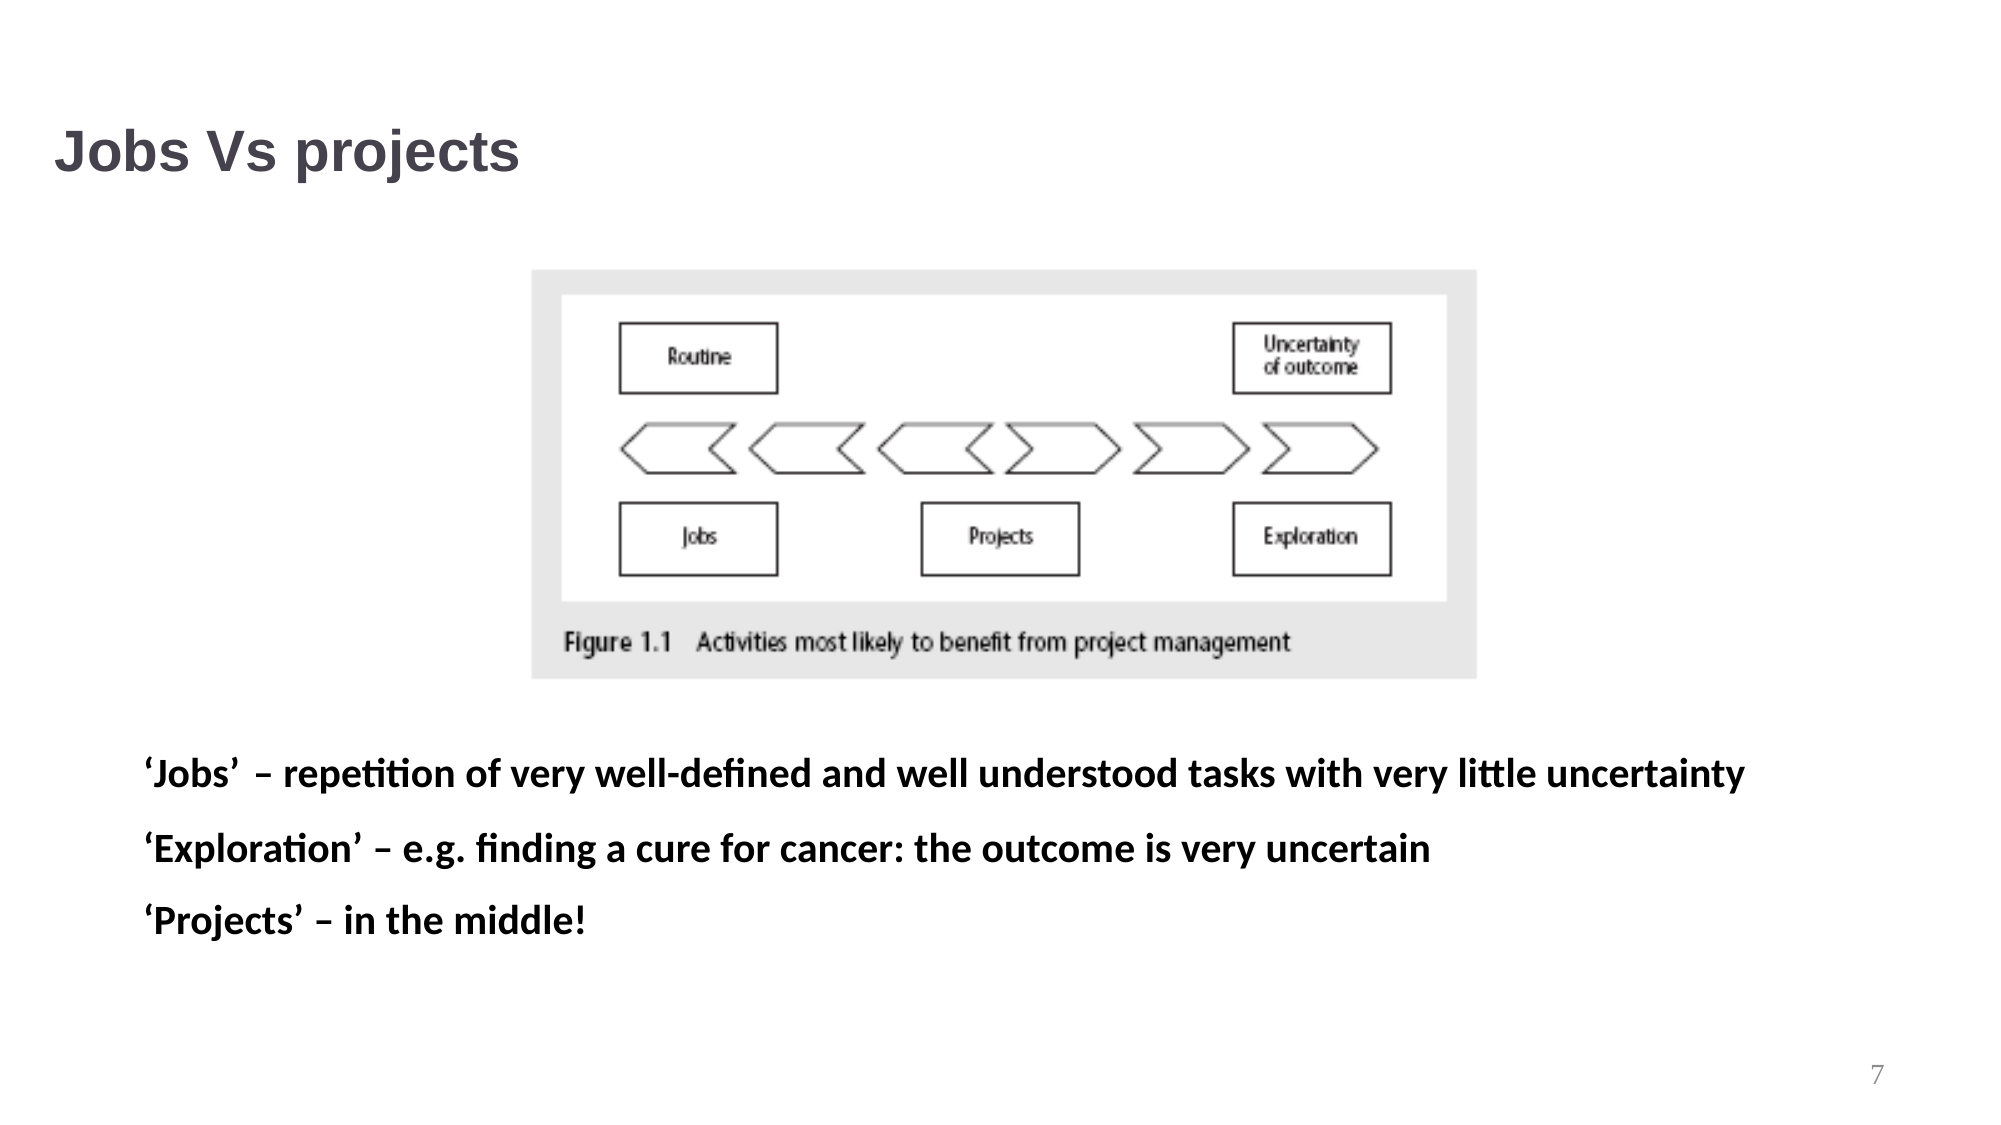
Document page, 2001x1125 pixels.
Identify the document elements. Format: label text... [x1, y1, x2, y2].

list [484, 242, 1515, 722]
list ‘Jobs’ – repetition of very well-defined and well understood tasks with very little uncertainty ‘Exploration’ – e.g. finding a cure for cancer: the outcome is very uncertain ‘Projects’ – in the middle! [128, 729, 1900, 1125]
title Jobs Vs projects [39, 0, 699, 191]
slide_number 7 [1433, 1042, 1900, 1103]
